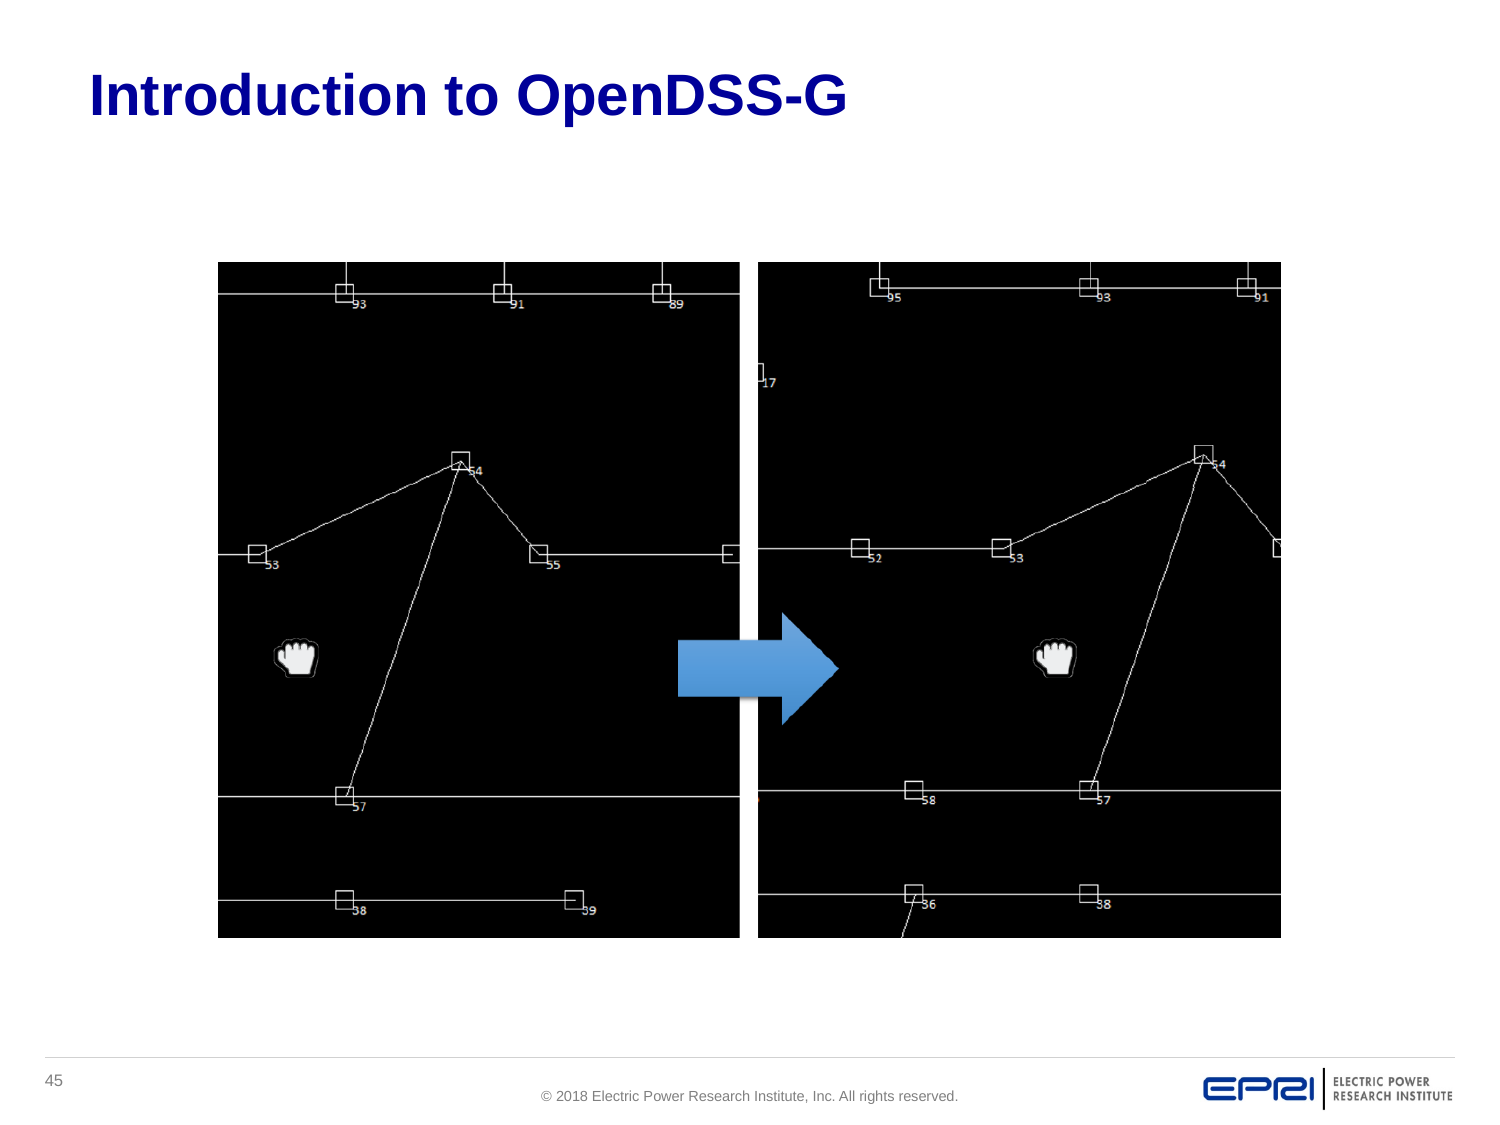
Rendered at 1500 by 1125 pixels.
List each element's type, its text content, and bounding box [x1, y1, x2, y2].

title Introduction to OpenDSS-G [74, 49, 1425, 238]
picture [217, 262, 1281, 938]
picture [1200, 1064, 1455, 1113]
